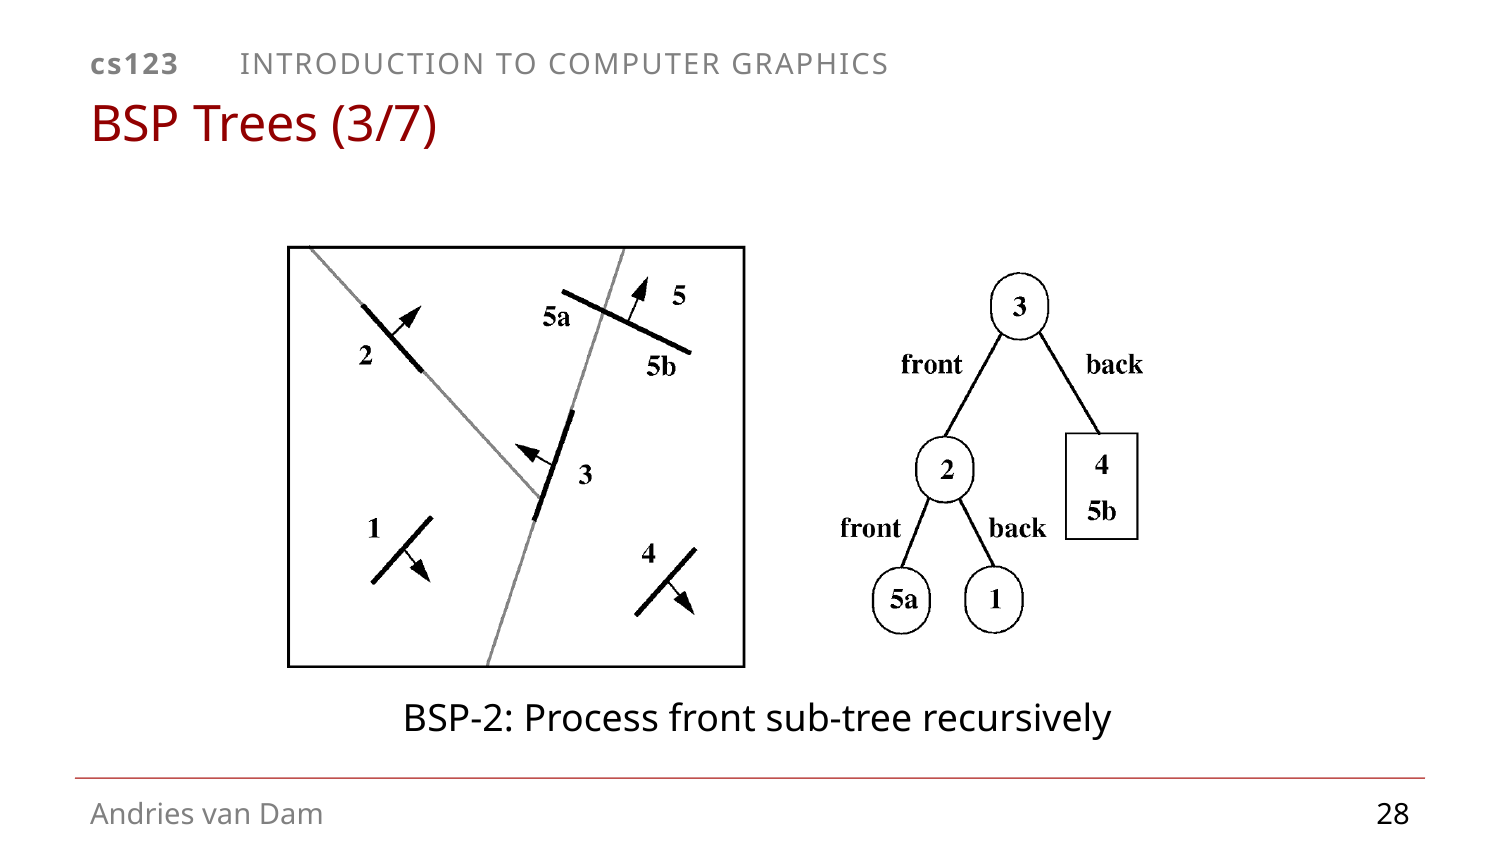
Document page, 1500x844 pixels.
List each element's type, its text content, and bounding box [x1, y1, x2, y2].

text_box BSP-2: Process front sub-tree recursively [387, 686, 1128, 747]
slide_number 28 [1224, 787, 1425, 827]
title BSP Trees (3/7) [75, 84, 1425, 160]
picture [287, 245, 1143, 668]
